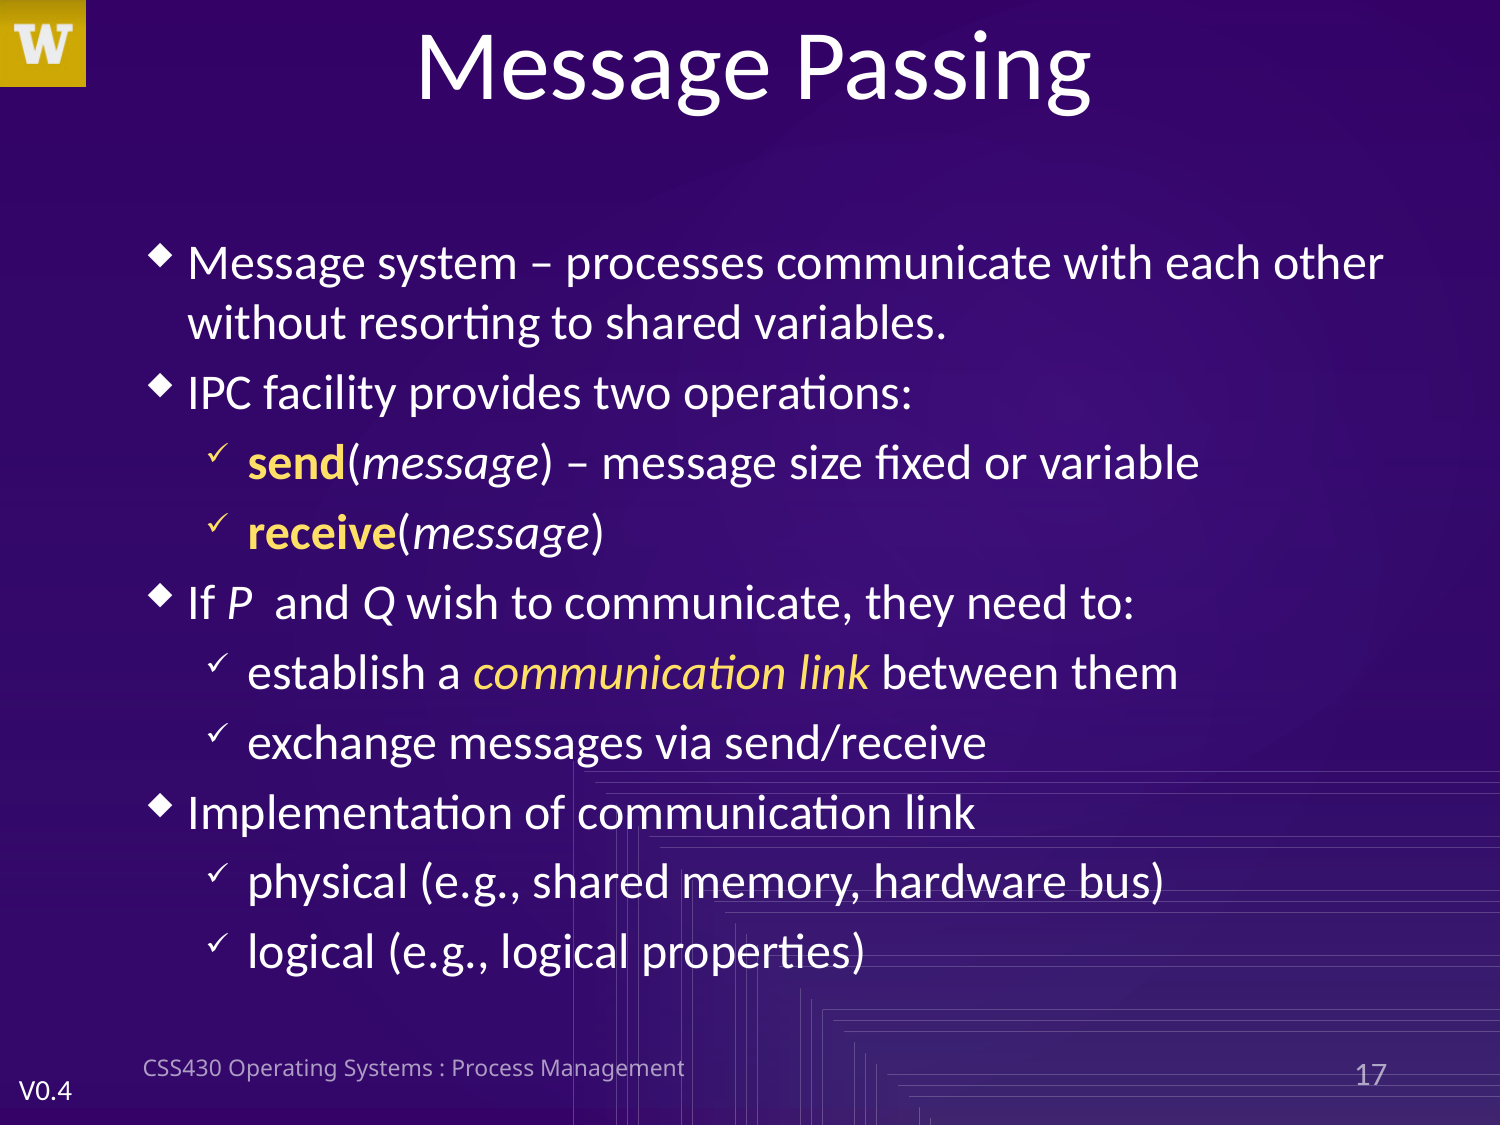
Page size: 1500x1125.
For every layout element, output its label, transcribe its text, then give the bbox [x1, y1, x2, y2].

picture [0, 0, 86, 87]
title Message Passing [127, 0, 1403, 119]
text_box Message system – processes communicate with each other without resorting to shared variables. IPC facility provides two operations: send(message) – message size fixed or variable receive(message) If P and Q wish to communicate, they need to: establish a communication link between them exchange messages via send/receive Implementation of communication link physical (e.g., shared memory, hardware bus) logical (e.g., logical properties) [127, 216, 1403, 992]
slide_number 17 [1235, 1039, 1403, 1100]
footer CSS430 Operating Systems : Process Management [127, 1039, 885, 1100]
